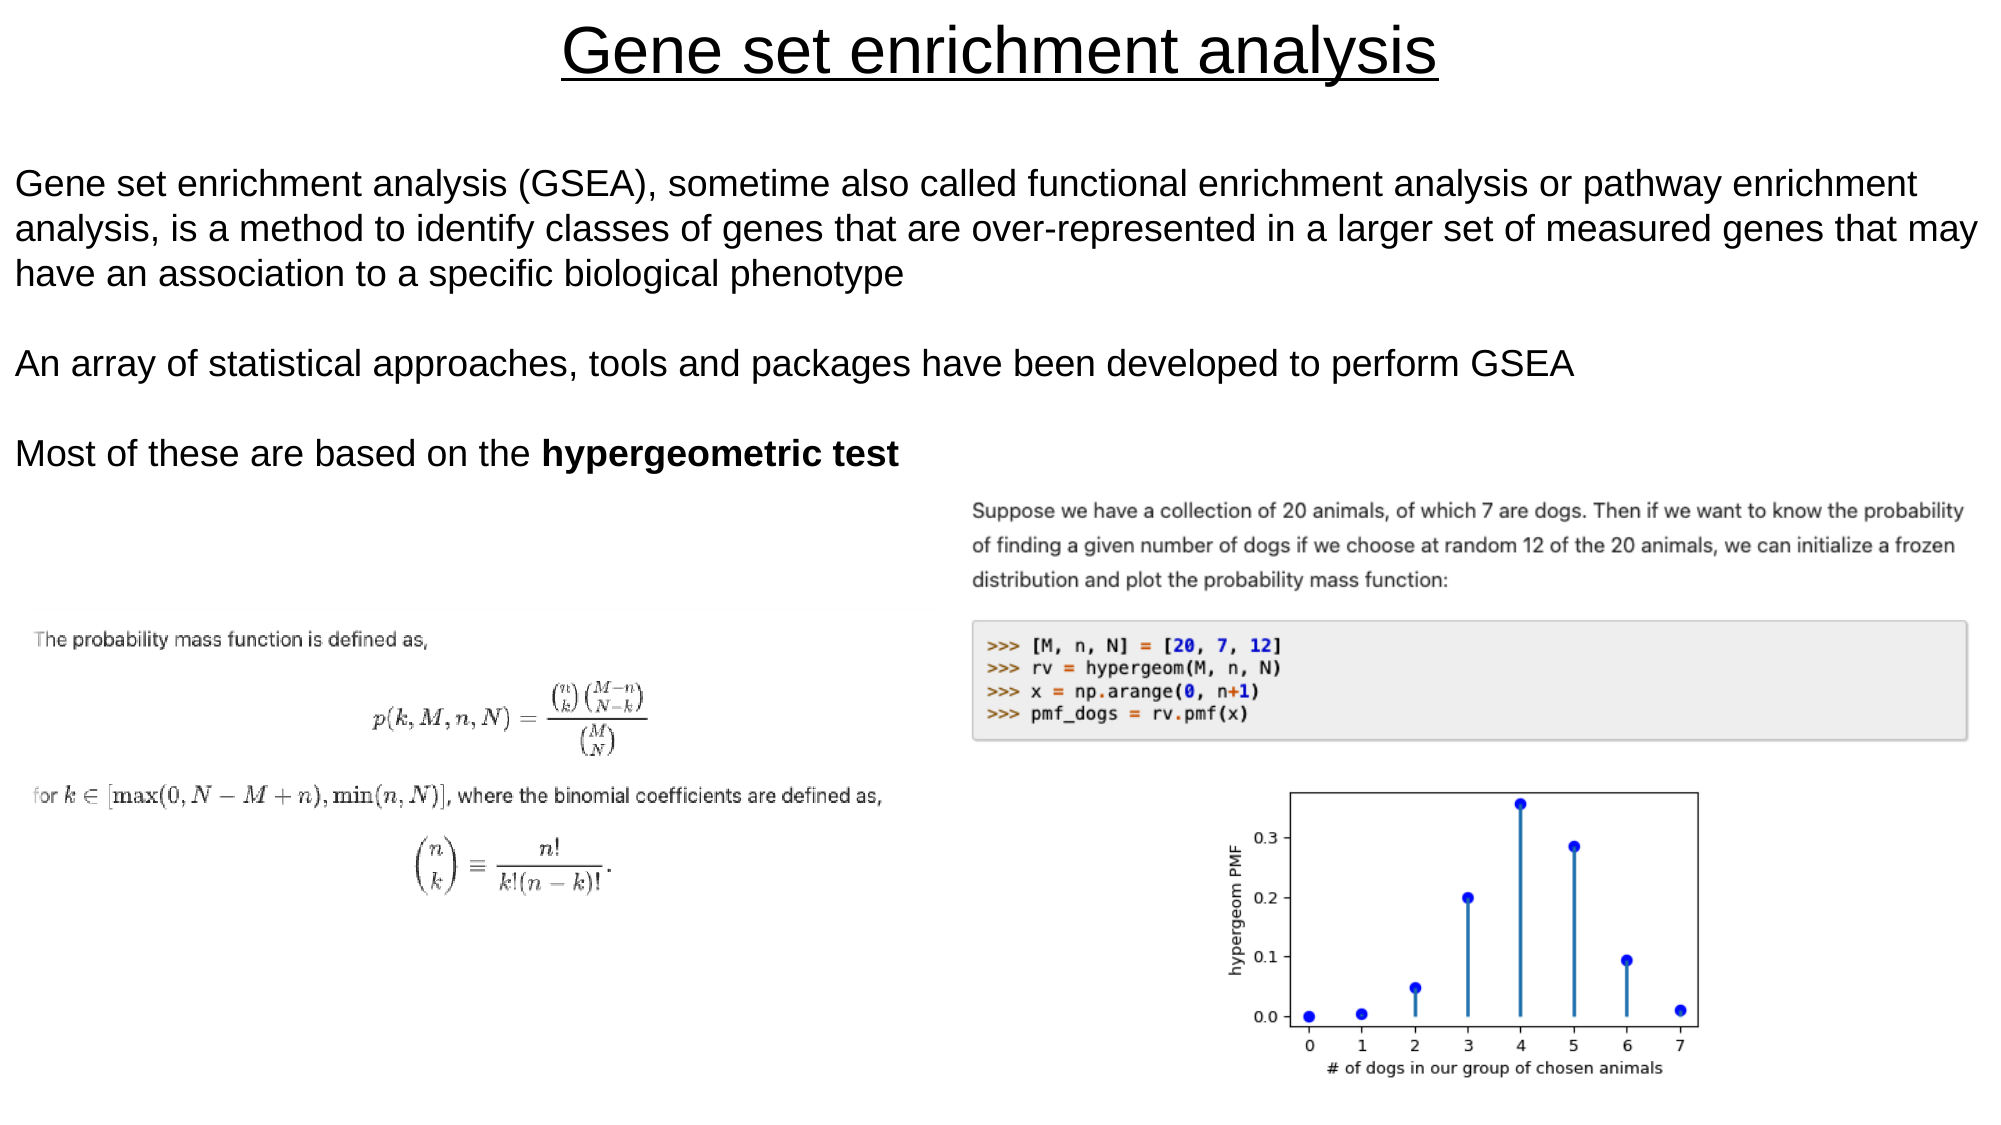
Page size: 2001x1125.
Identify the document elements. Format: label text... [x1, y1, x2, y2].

picture [968, 489, 1984, 747]
picture [1210, 764, 1716, 1097]
text_box Gene set enrichment analysis (GSEA), sometime also called functional enrichment analysis or pathway enrichment analysis, is a method to identify classes of genes that are over-represented in a larger set of measured genes that may have an association to a specific biological phenotype An array of statistical approaches, tools and packages have been developed to perform GSEA Most of these are based on the hypergeometric test [0, 151, 2000, 482]
text_box Gene set enrichment analysis [0, 0, 2000, 95]
picture [21, 608, 943, 910]
